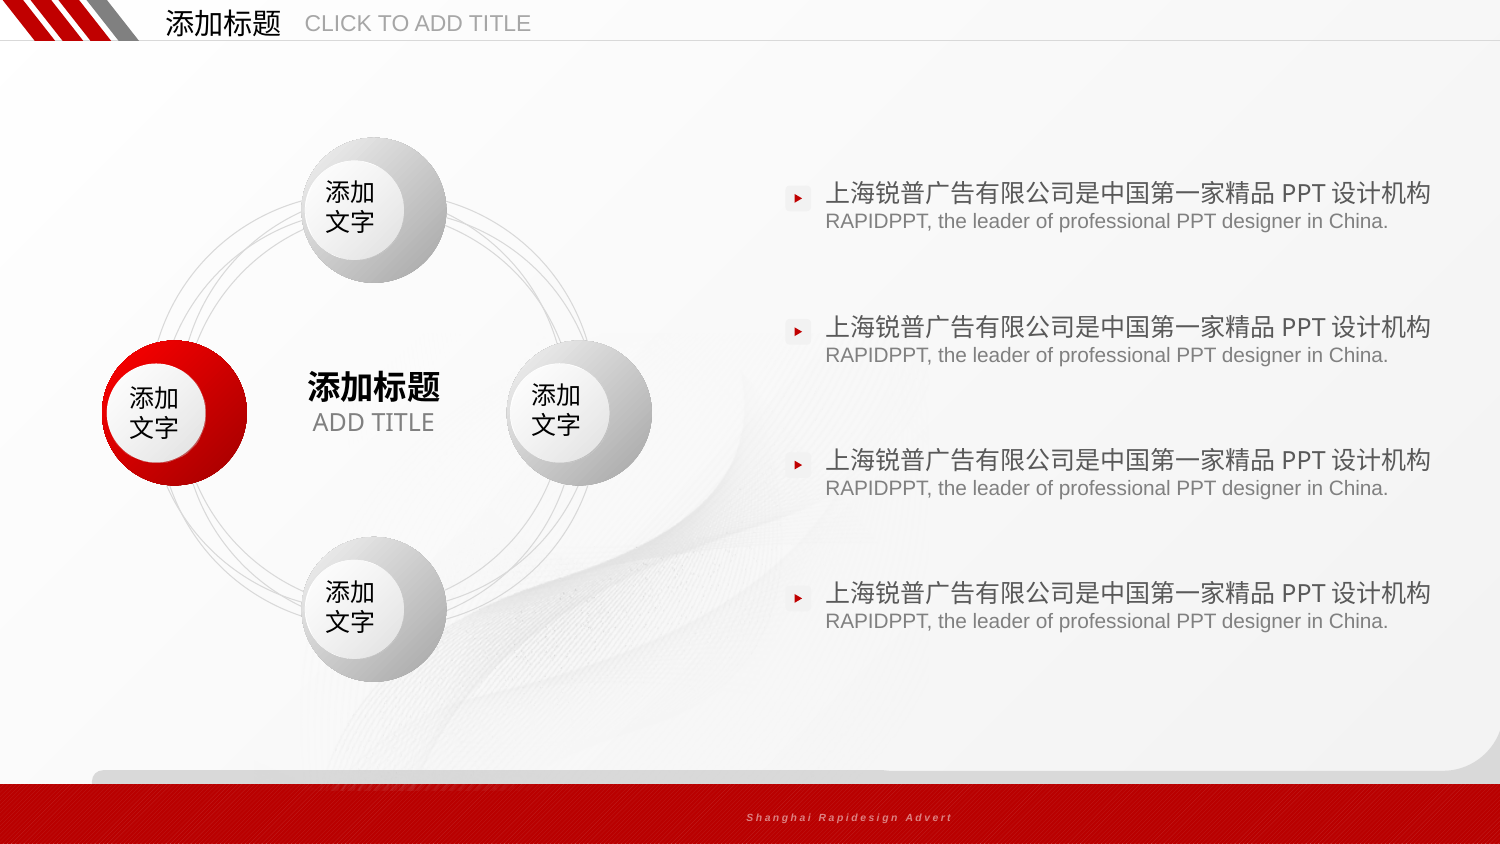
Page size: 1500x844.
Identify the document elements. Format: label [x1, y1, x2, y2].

text_box [785, 570, 1447, 642]
picture [253, 333, 930, 791]
text_box [292, 536, 447, 682]
text_box [96, 340, 247, 486]
text_box [497, 340, 652, 486]
text_box [292, 137, 447, 283]
text_box [785, 437, 1447, 508]
text_box [136, 0, 550, 49]
text_box [785, 170, 1447, 242]
text_box [785, 303, 1447, 375]
text_box [148, 192, 599, 627]
